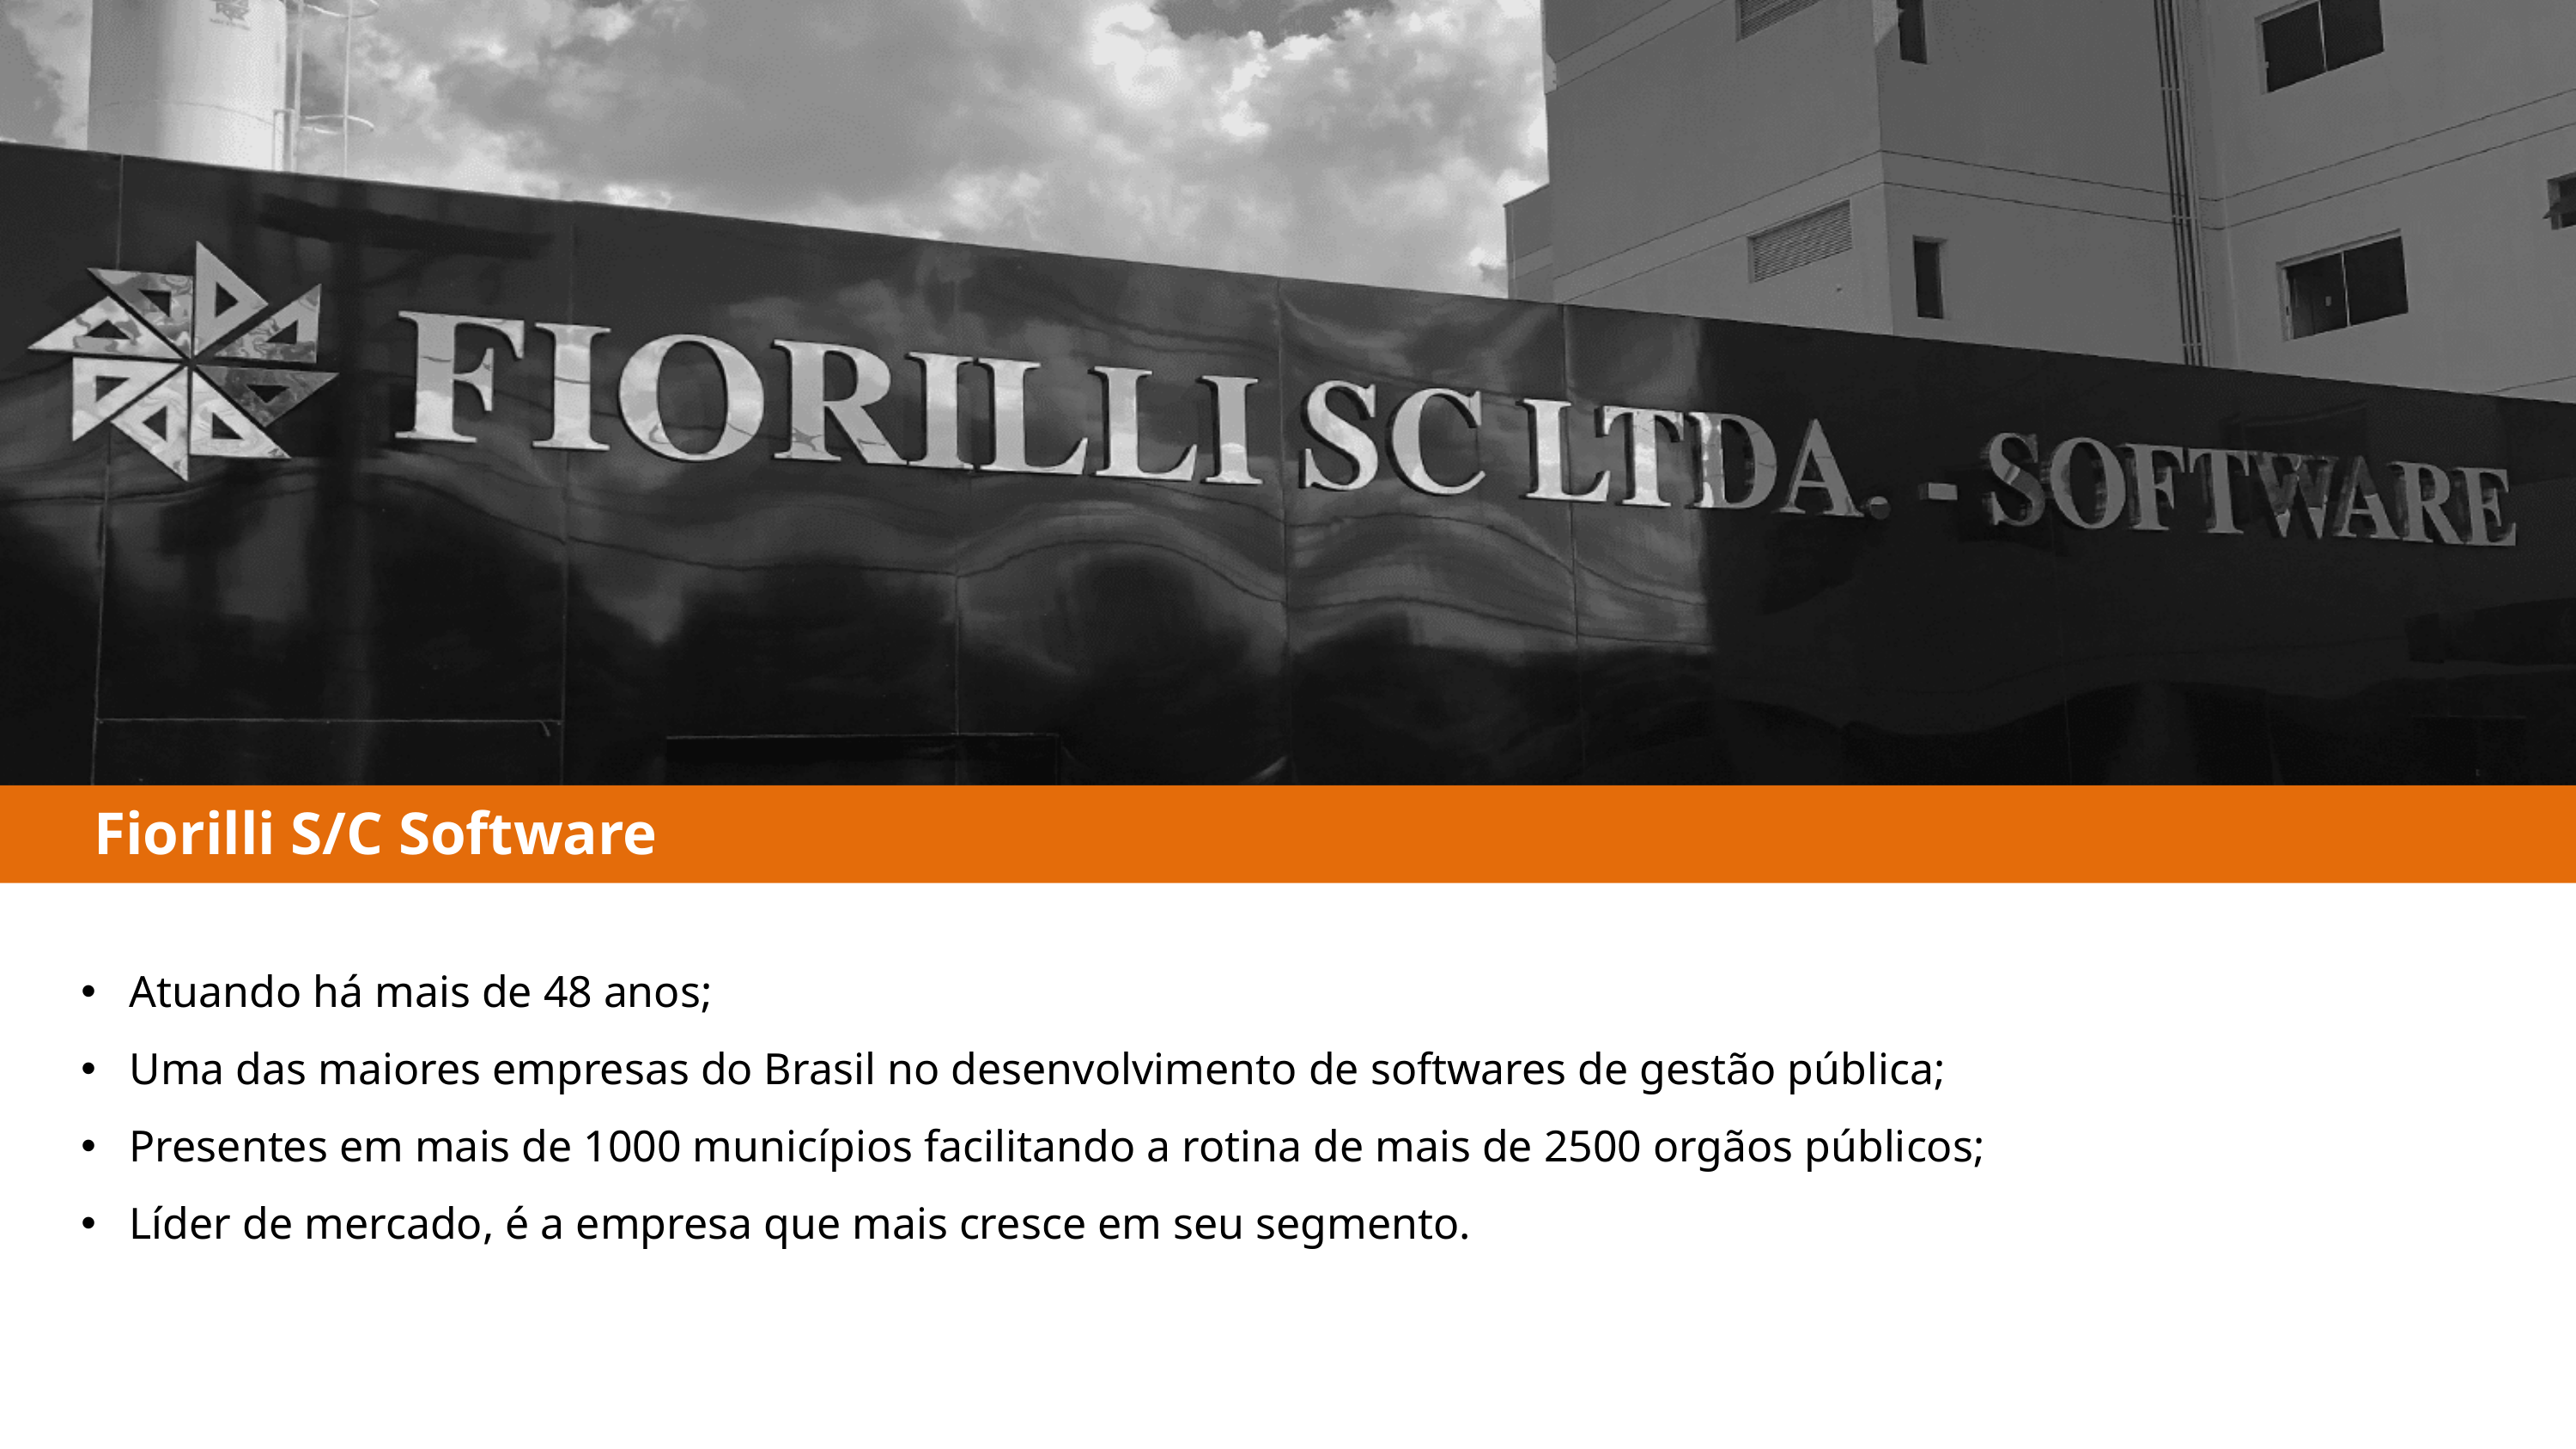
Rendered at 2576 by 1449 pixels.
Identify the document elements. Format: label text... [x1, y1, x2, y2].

text_box Fiorilli S/C Software [81, 798, 1287, 874]
picture [0, 0, 2576, 789]
text_box [0, 798, 2576, 885]
text_box Atuando há mais de 48 anos; Uma das maiores empresas do Brasil no desenvolvimento de softwares de gestão pública; Presentes em mais de 1000 municípios facilitando a rotina de mais de 2500 orgãos públicos; Líder de mercado, é a empresa que mais cresce em seu segmento. [81, 938, 2367, 1299]
